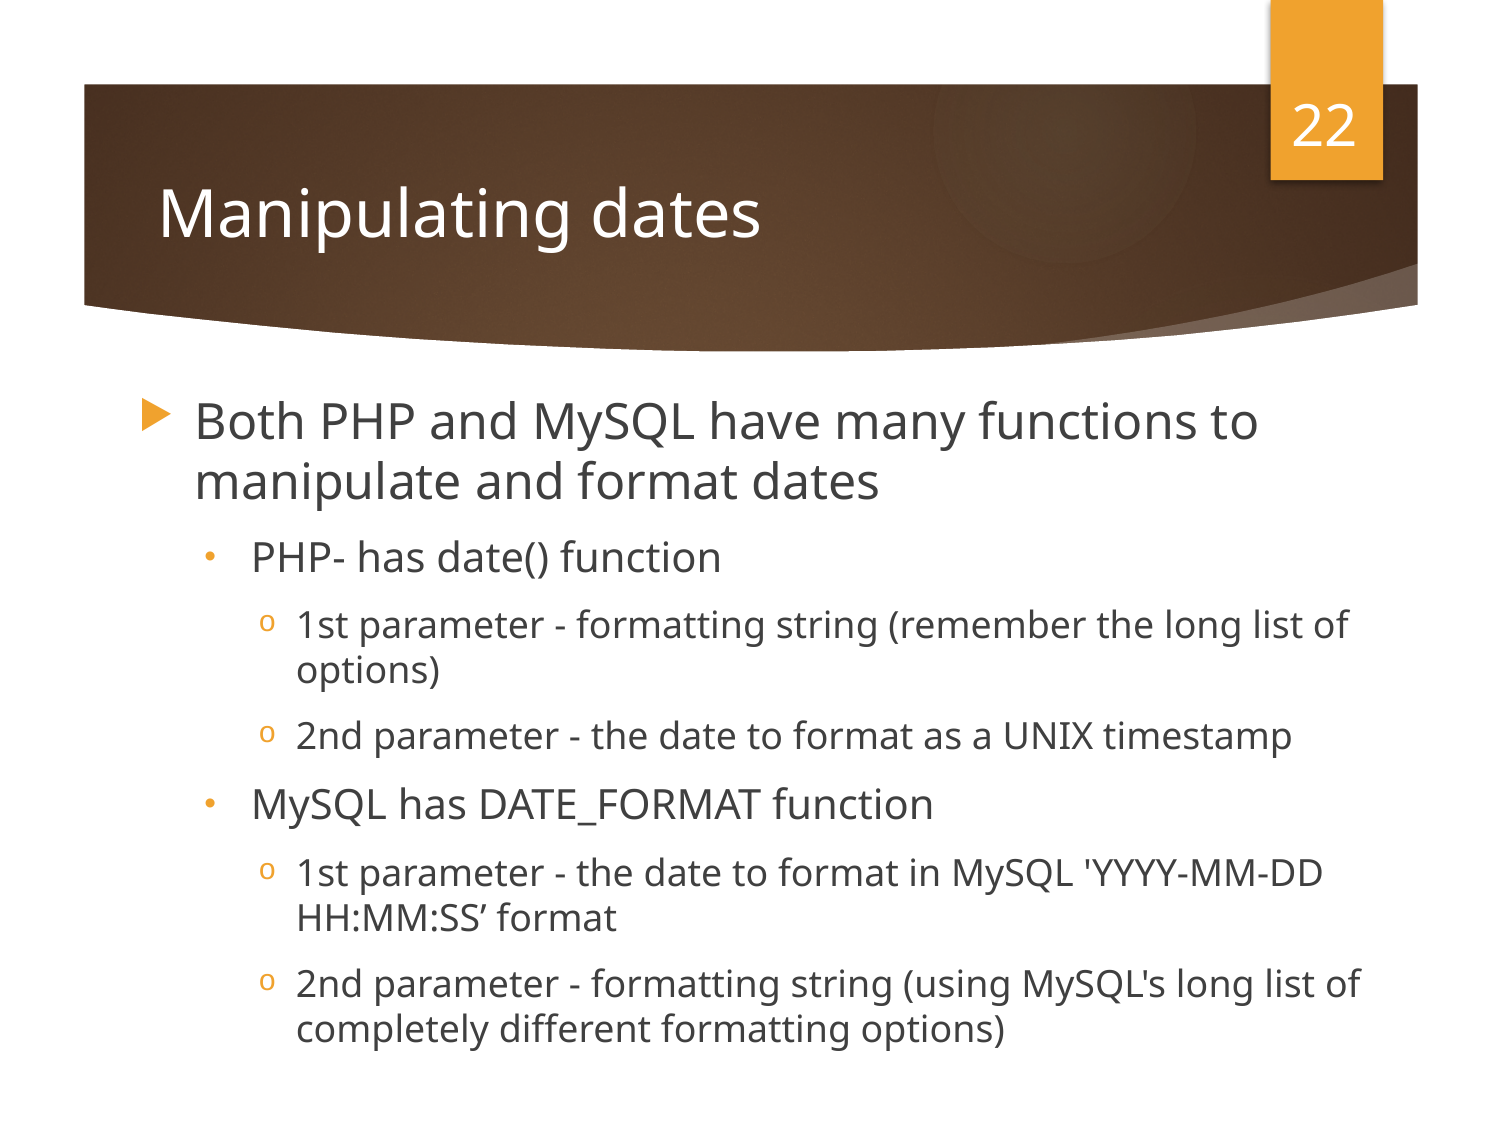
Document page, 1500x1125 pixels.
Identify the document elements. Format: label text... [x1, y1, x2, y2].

list Both PHP and MySQL have many functions to manipulate and format dates PHP- has date() function 1st parameter - formatting string (remember the long list of options) 2nd parameter - the date to format as a UNIX timestamp MySQL has DATE_FORMAT function 1st parameter - the date to format in MySQL 'YYYY-MM-DD HH:MM:SS’ format 2nd parameter - formatting string (using MySQL's long list of completely different formatting options) [123, 382, 1408, 1093]
slide_number 22 [1259, 48, 1390, 175]
title Manipulating dates [142, 152, 1183, 269]
